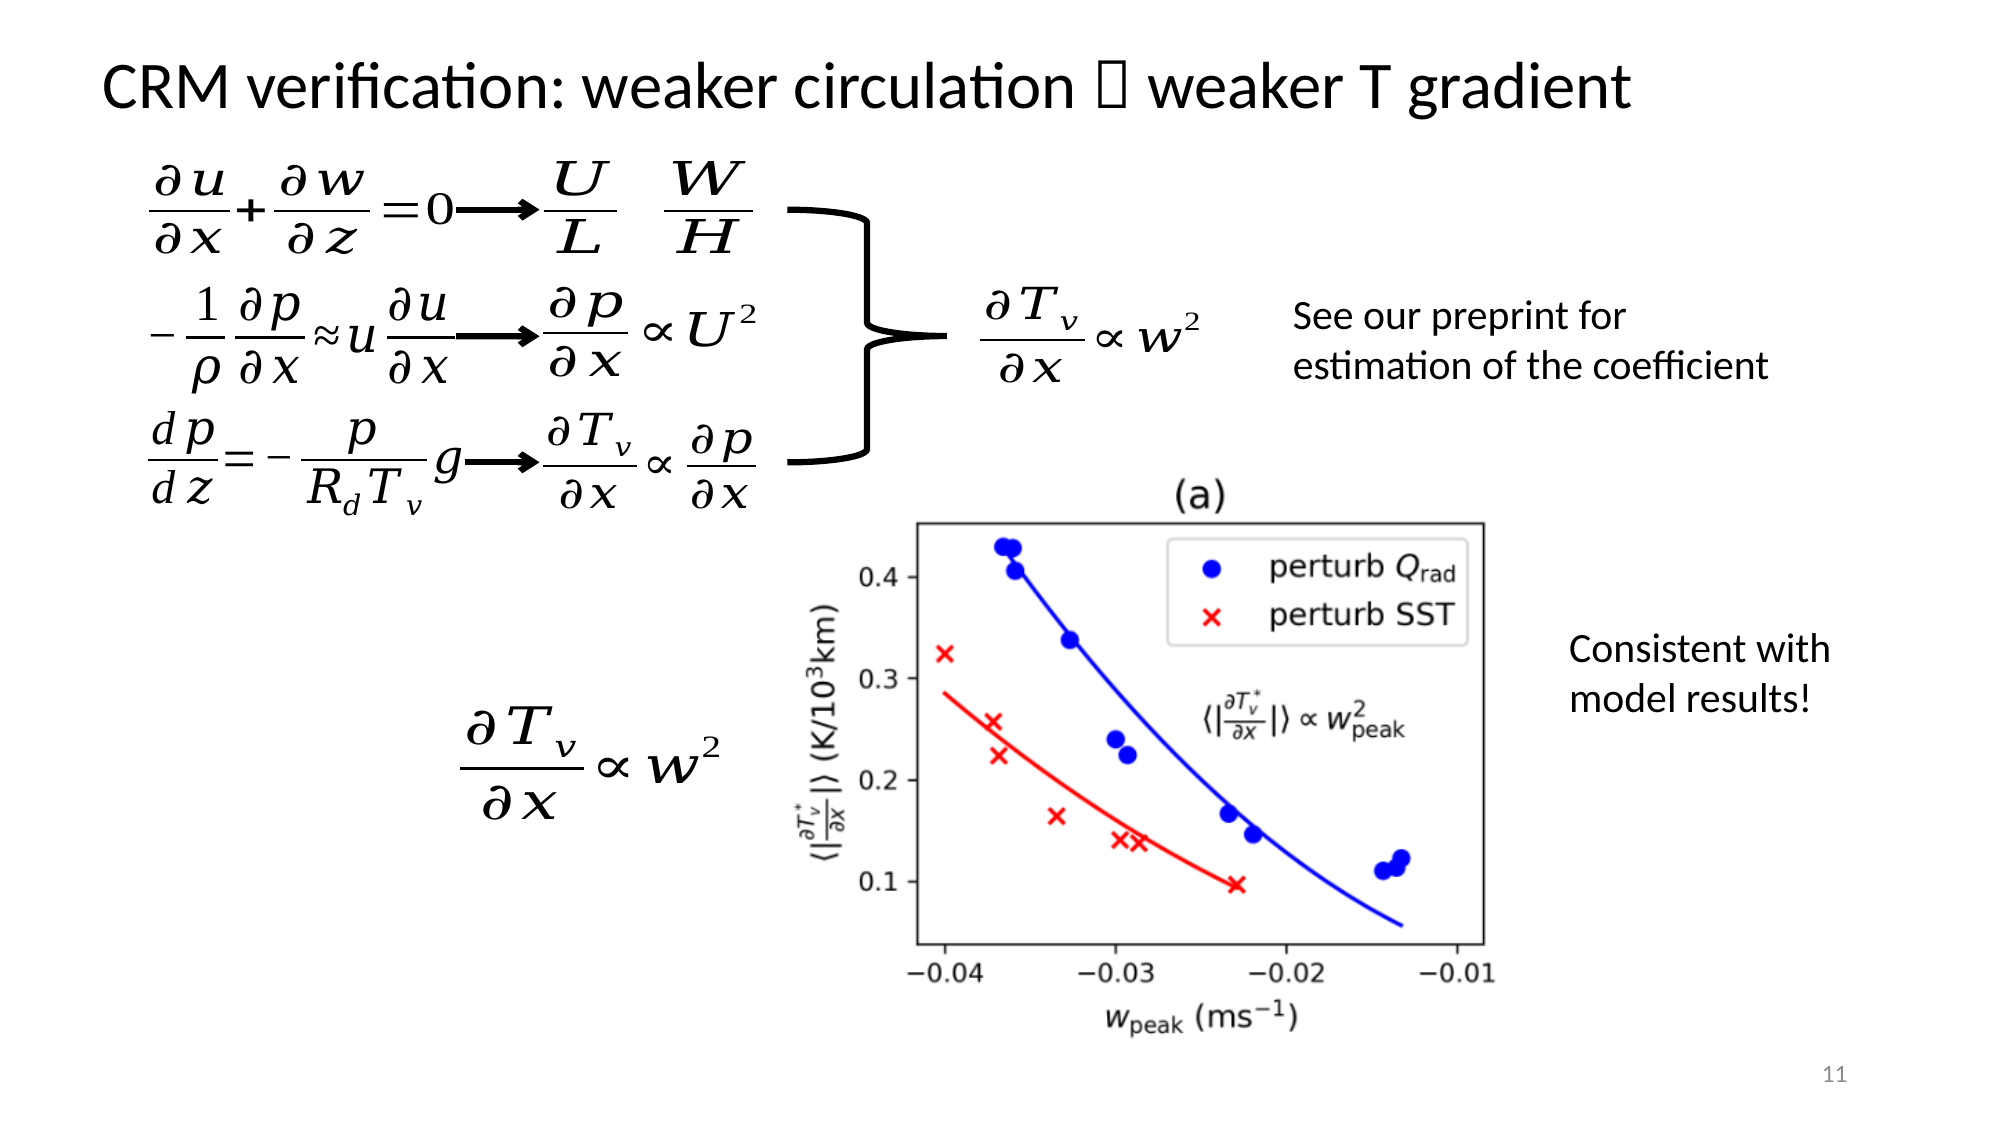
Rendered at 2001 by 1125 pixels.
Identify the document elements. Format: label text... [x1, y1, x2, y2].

text_box [787, 209, 947, 463]
text_box Consistent with model results! [1554, 613, 1850, 728]
slide_number 11 [1412, 1042, 1863, 1103]
text_box CRM verification: weaker circulation  weaker T gradient [87, 34, 1972, 129]
picture [787, 469, 1511, 1043]
text_box See our preprint for estimation of the coefficient [1278, 280, 1831, 396]
